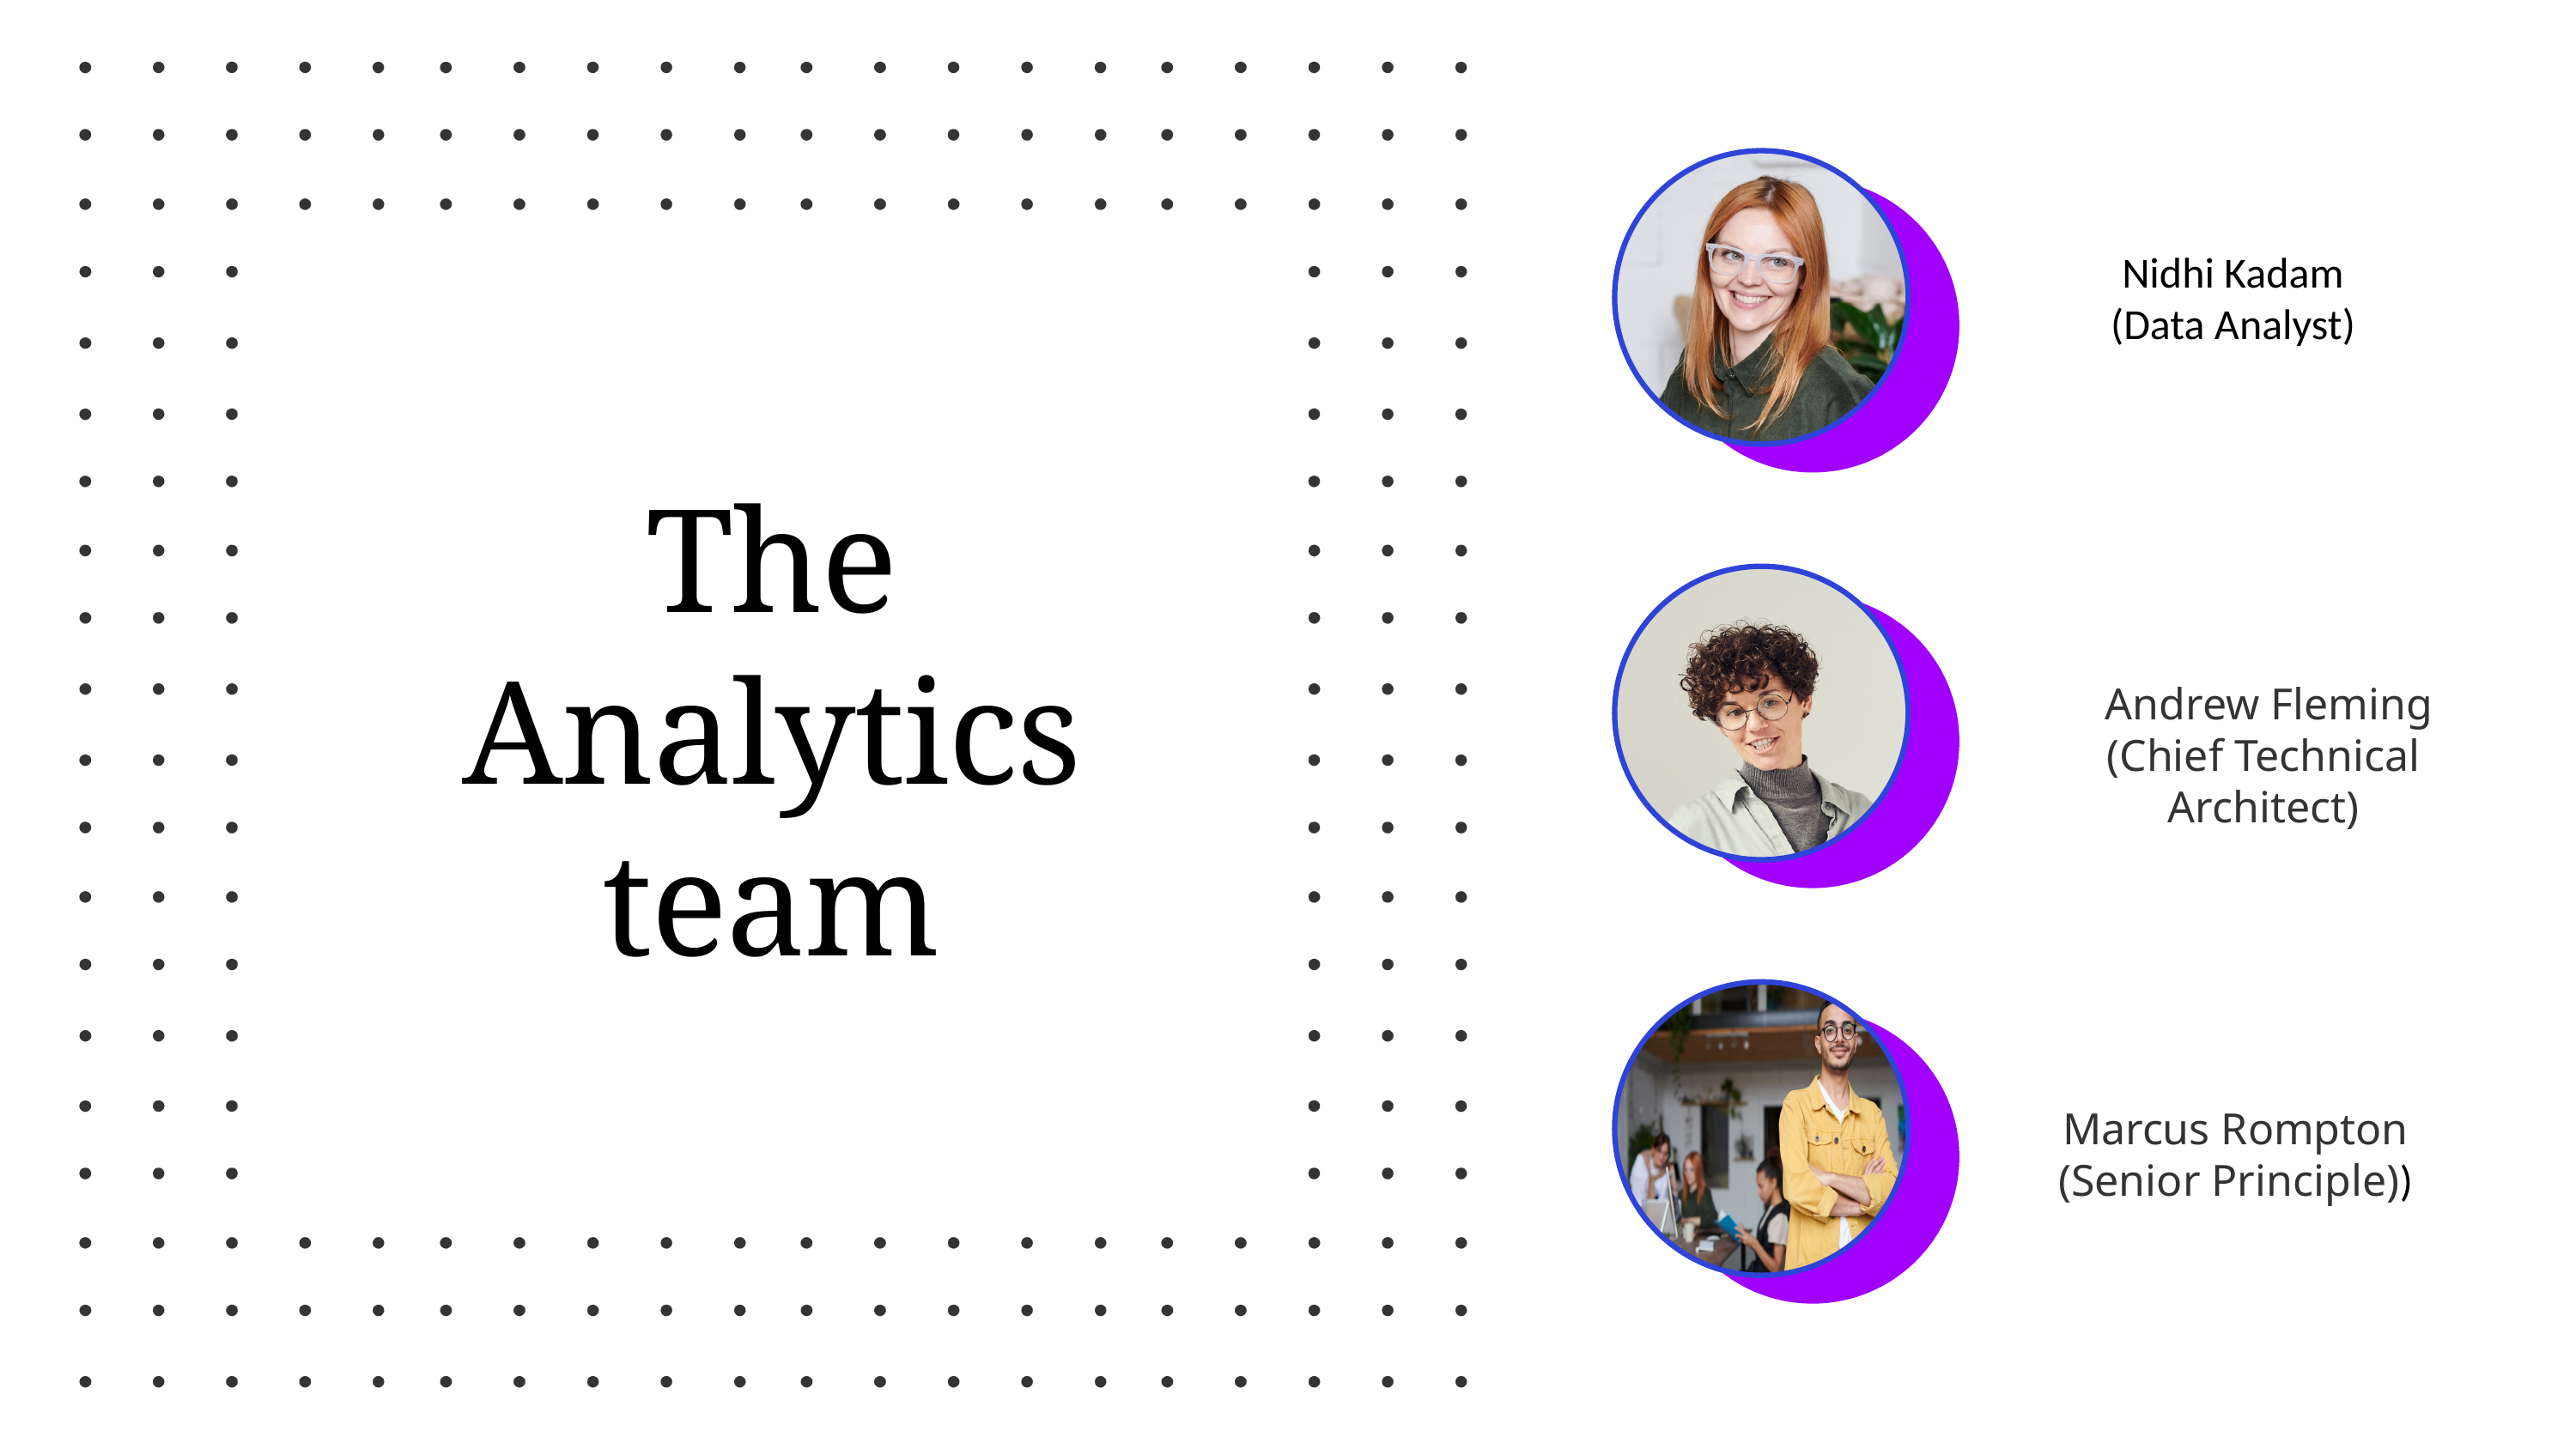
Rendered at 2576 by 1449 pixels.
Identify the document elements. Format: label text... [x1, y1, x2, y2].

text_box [1665, 594, 1960, 888]
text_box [1607, 563, 1916, 863]
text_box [1607, 144, 1916, 451]
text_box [1607, 975, 1916, 1282]
text_box Marcus Rompton (Senior Principle)) [2013, 1095, 2458, 1211]
text_box Andrew Fleming (Chief Technical Architect) [2022, 670, 2505, 838]
text_box Nidhi Kadam (Data Analyst) [2056, 239, 2410, 355]
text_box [1665, 1009, 1960, 1304]
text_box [70, 57, 1472, 1392]
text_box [1665, 179, 1960, 473]
